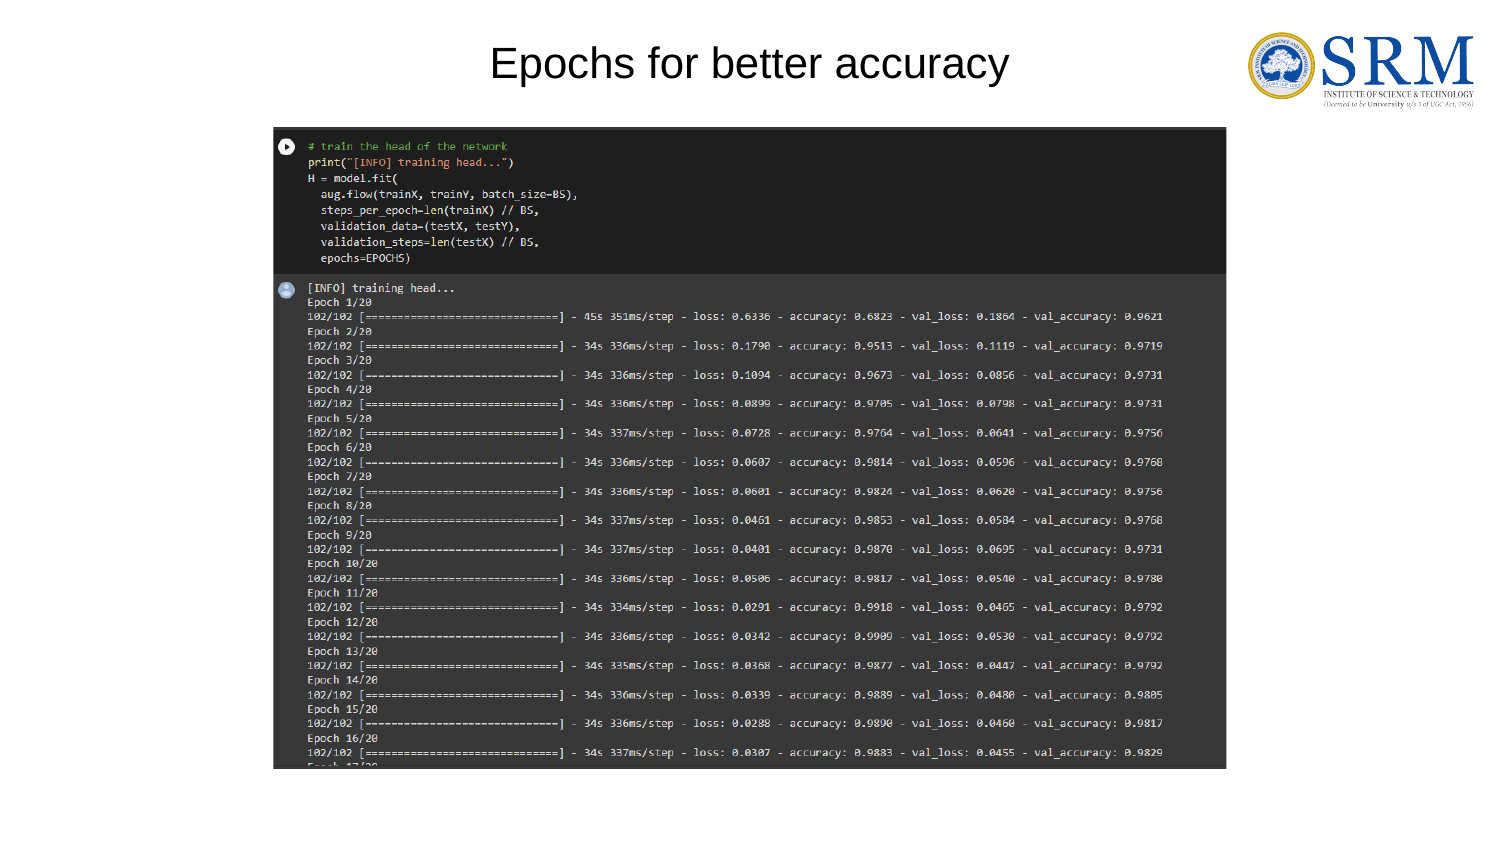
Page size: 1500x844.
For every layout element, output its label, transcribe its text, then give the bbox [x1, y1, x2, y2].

title Epochs for better accuracy [51, 19, 1449, 114]
picture [273, 0, 1500, 769]
